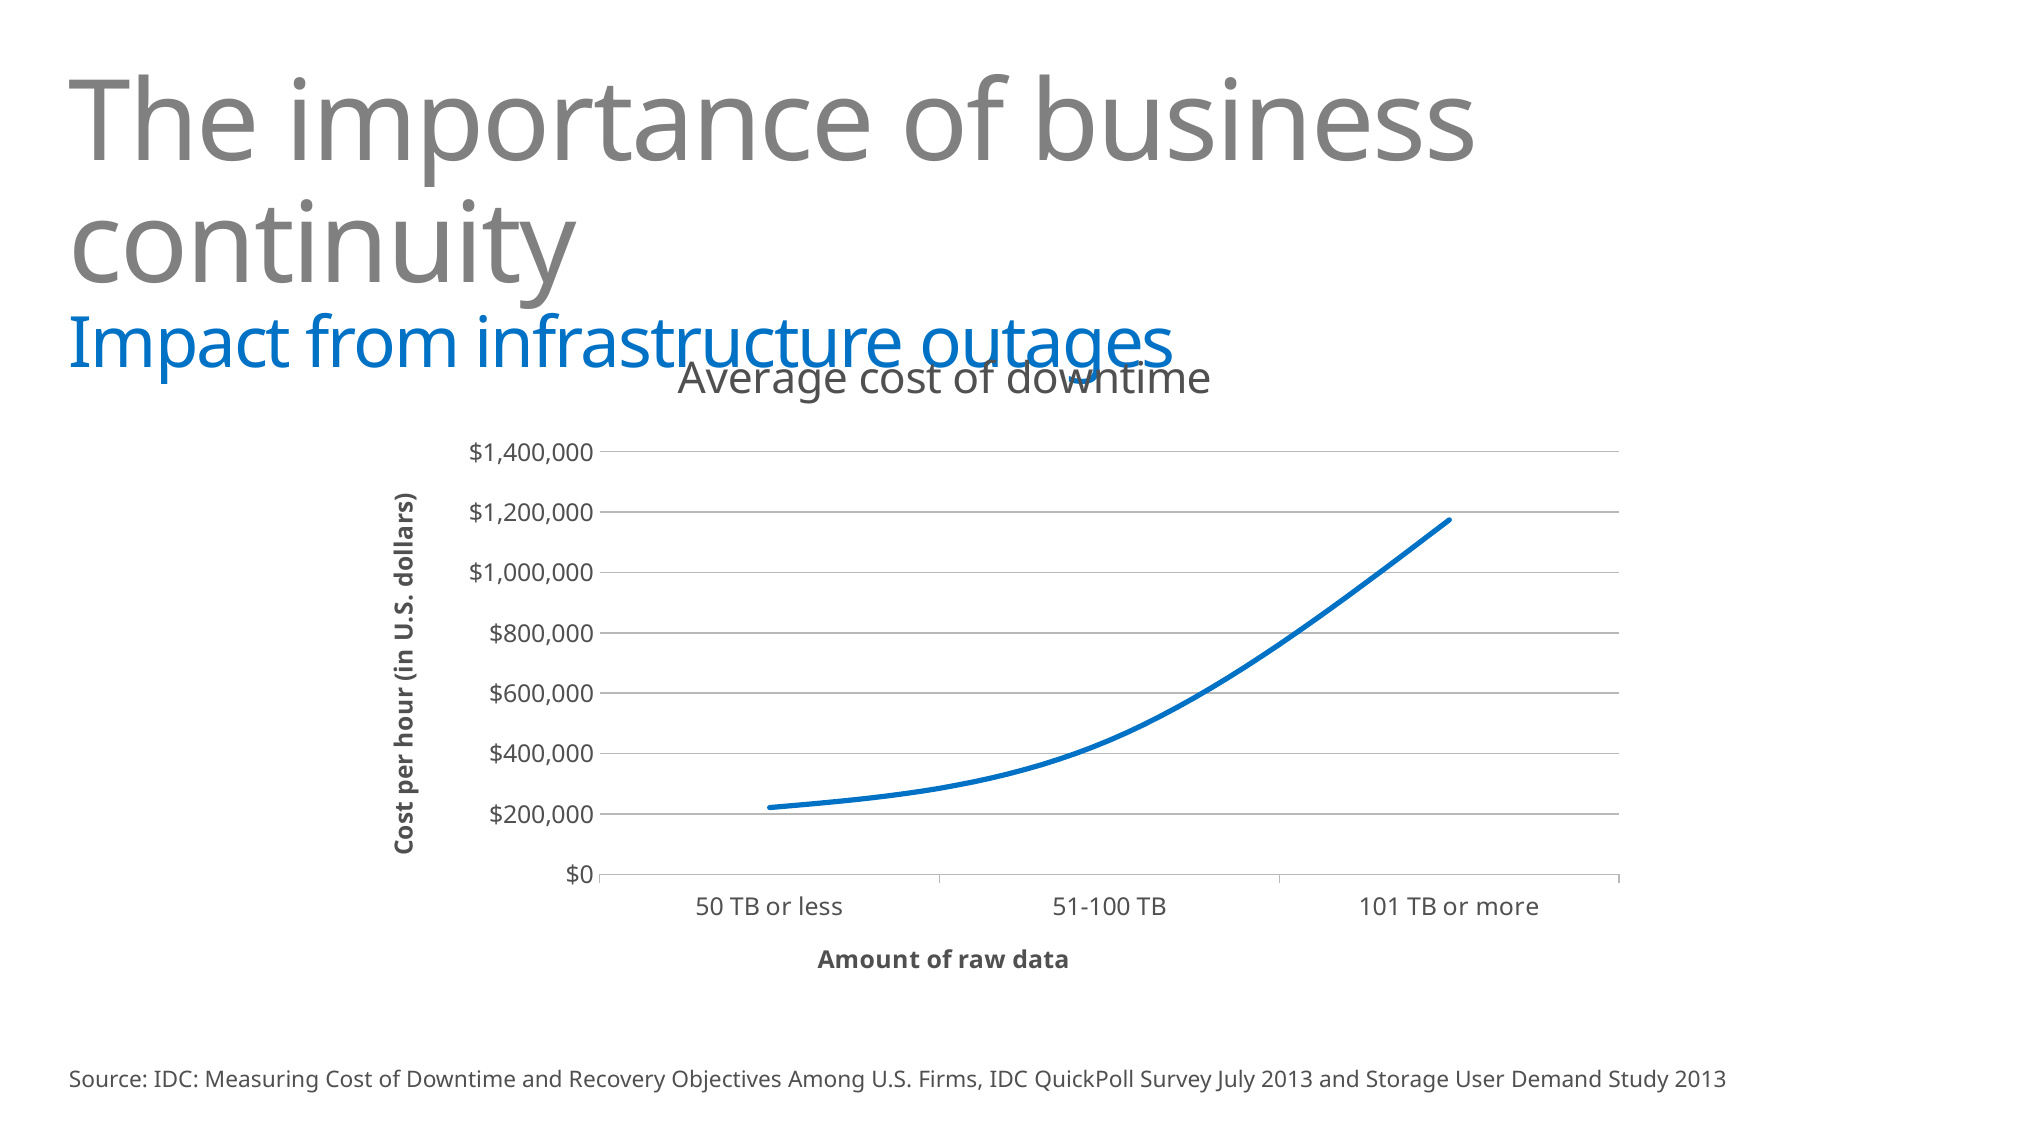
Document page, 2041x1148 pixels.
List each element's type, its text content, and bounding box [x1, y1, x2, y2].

title The importance of business continuity Impact from infrastructure outages [45, 48, 1996, 200]
chart [269, 313, 1621, 985]
text_box Source: IDC: Measuring Cost of Downtime and Recovery Objectives Among U.S. Firms, IDC QuickPoll Survey July 2013 and Storage User Demand Study 2013 [44, 1057, 1793, 1100]
